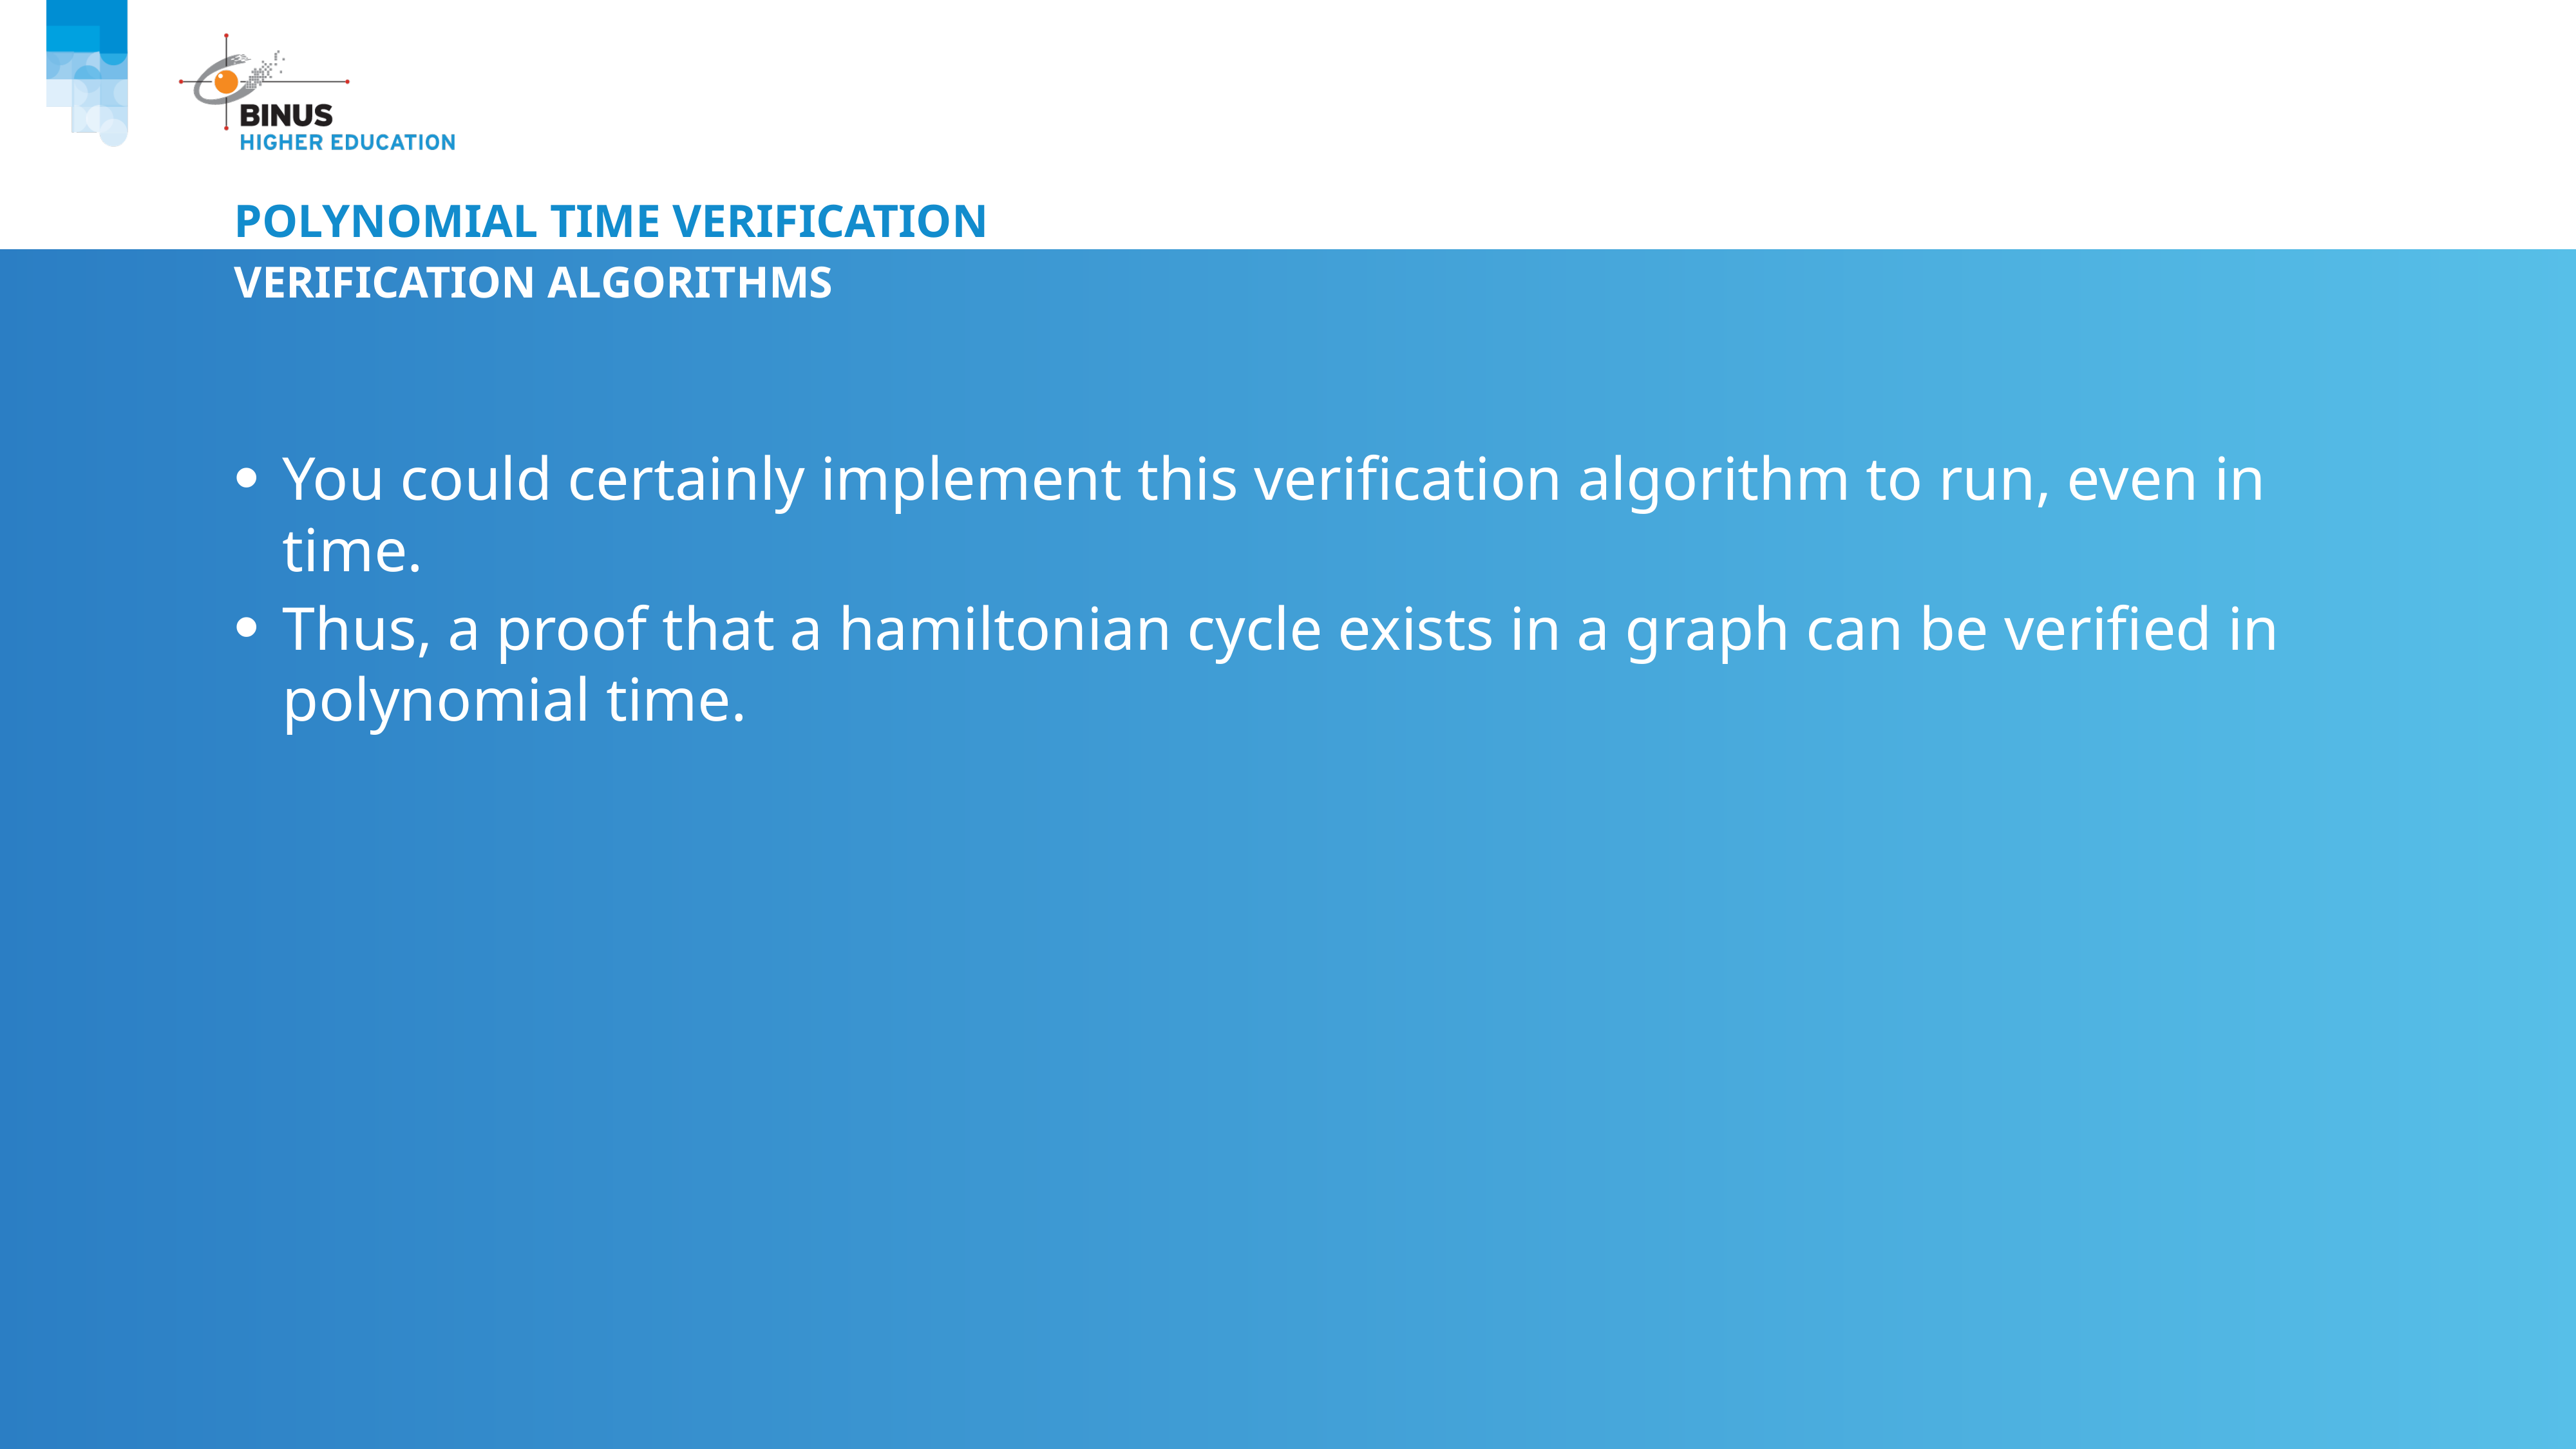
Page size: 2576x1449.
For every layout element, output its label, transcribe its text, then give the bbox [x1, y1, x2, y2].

title Polynomial time verification [228, 197, 1784, 252]
list Verification algorithms [228, 255, 1262, 341]
picture [46, 0, 455, 154]
